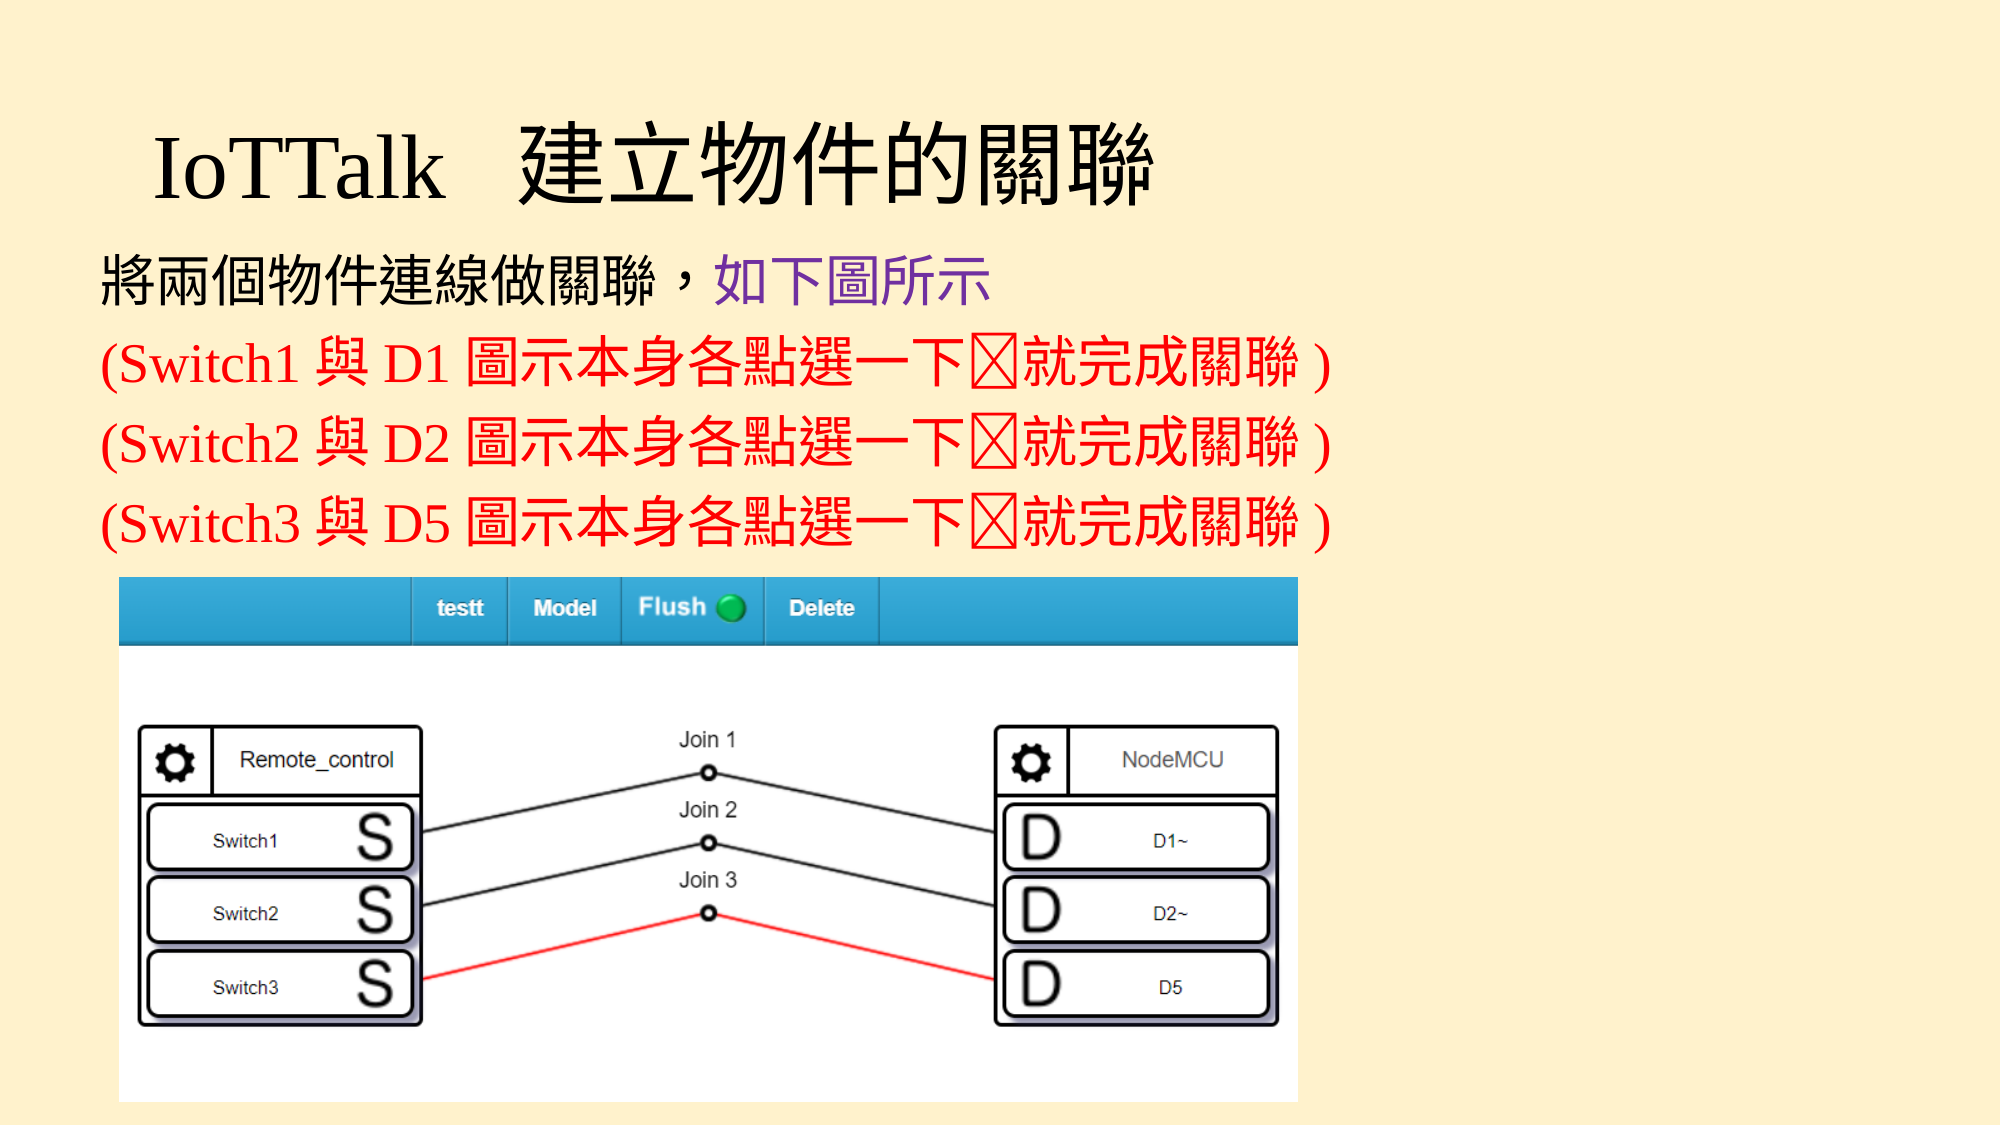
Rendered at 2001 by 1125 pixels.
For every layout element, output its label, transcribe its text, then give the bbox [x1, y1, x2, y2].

title IoTTalk 建立物件的關聯 [137, 59, 1863, 246]
picture [119, 577, 1298, 1102]
list 將兩個物件連線做關聯，如下圖所示 (Switch1與D1圖示本身各點選一下就完成關聯) (Switch2與D2圖示本身各點選一下就完成關聯) (Switch3與D5圖示本身各點選一下就完成關聯) [85, 246, 2000, 563]
